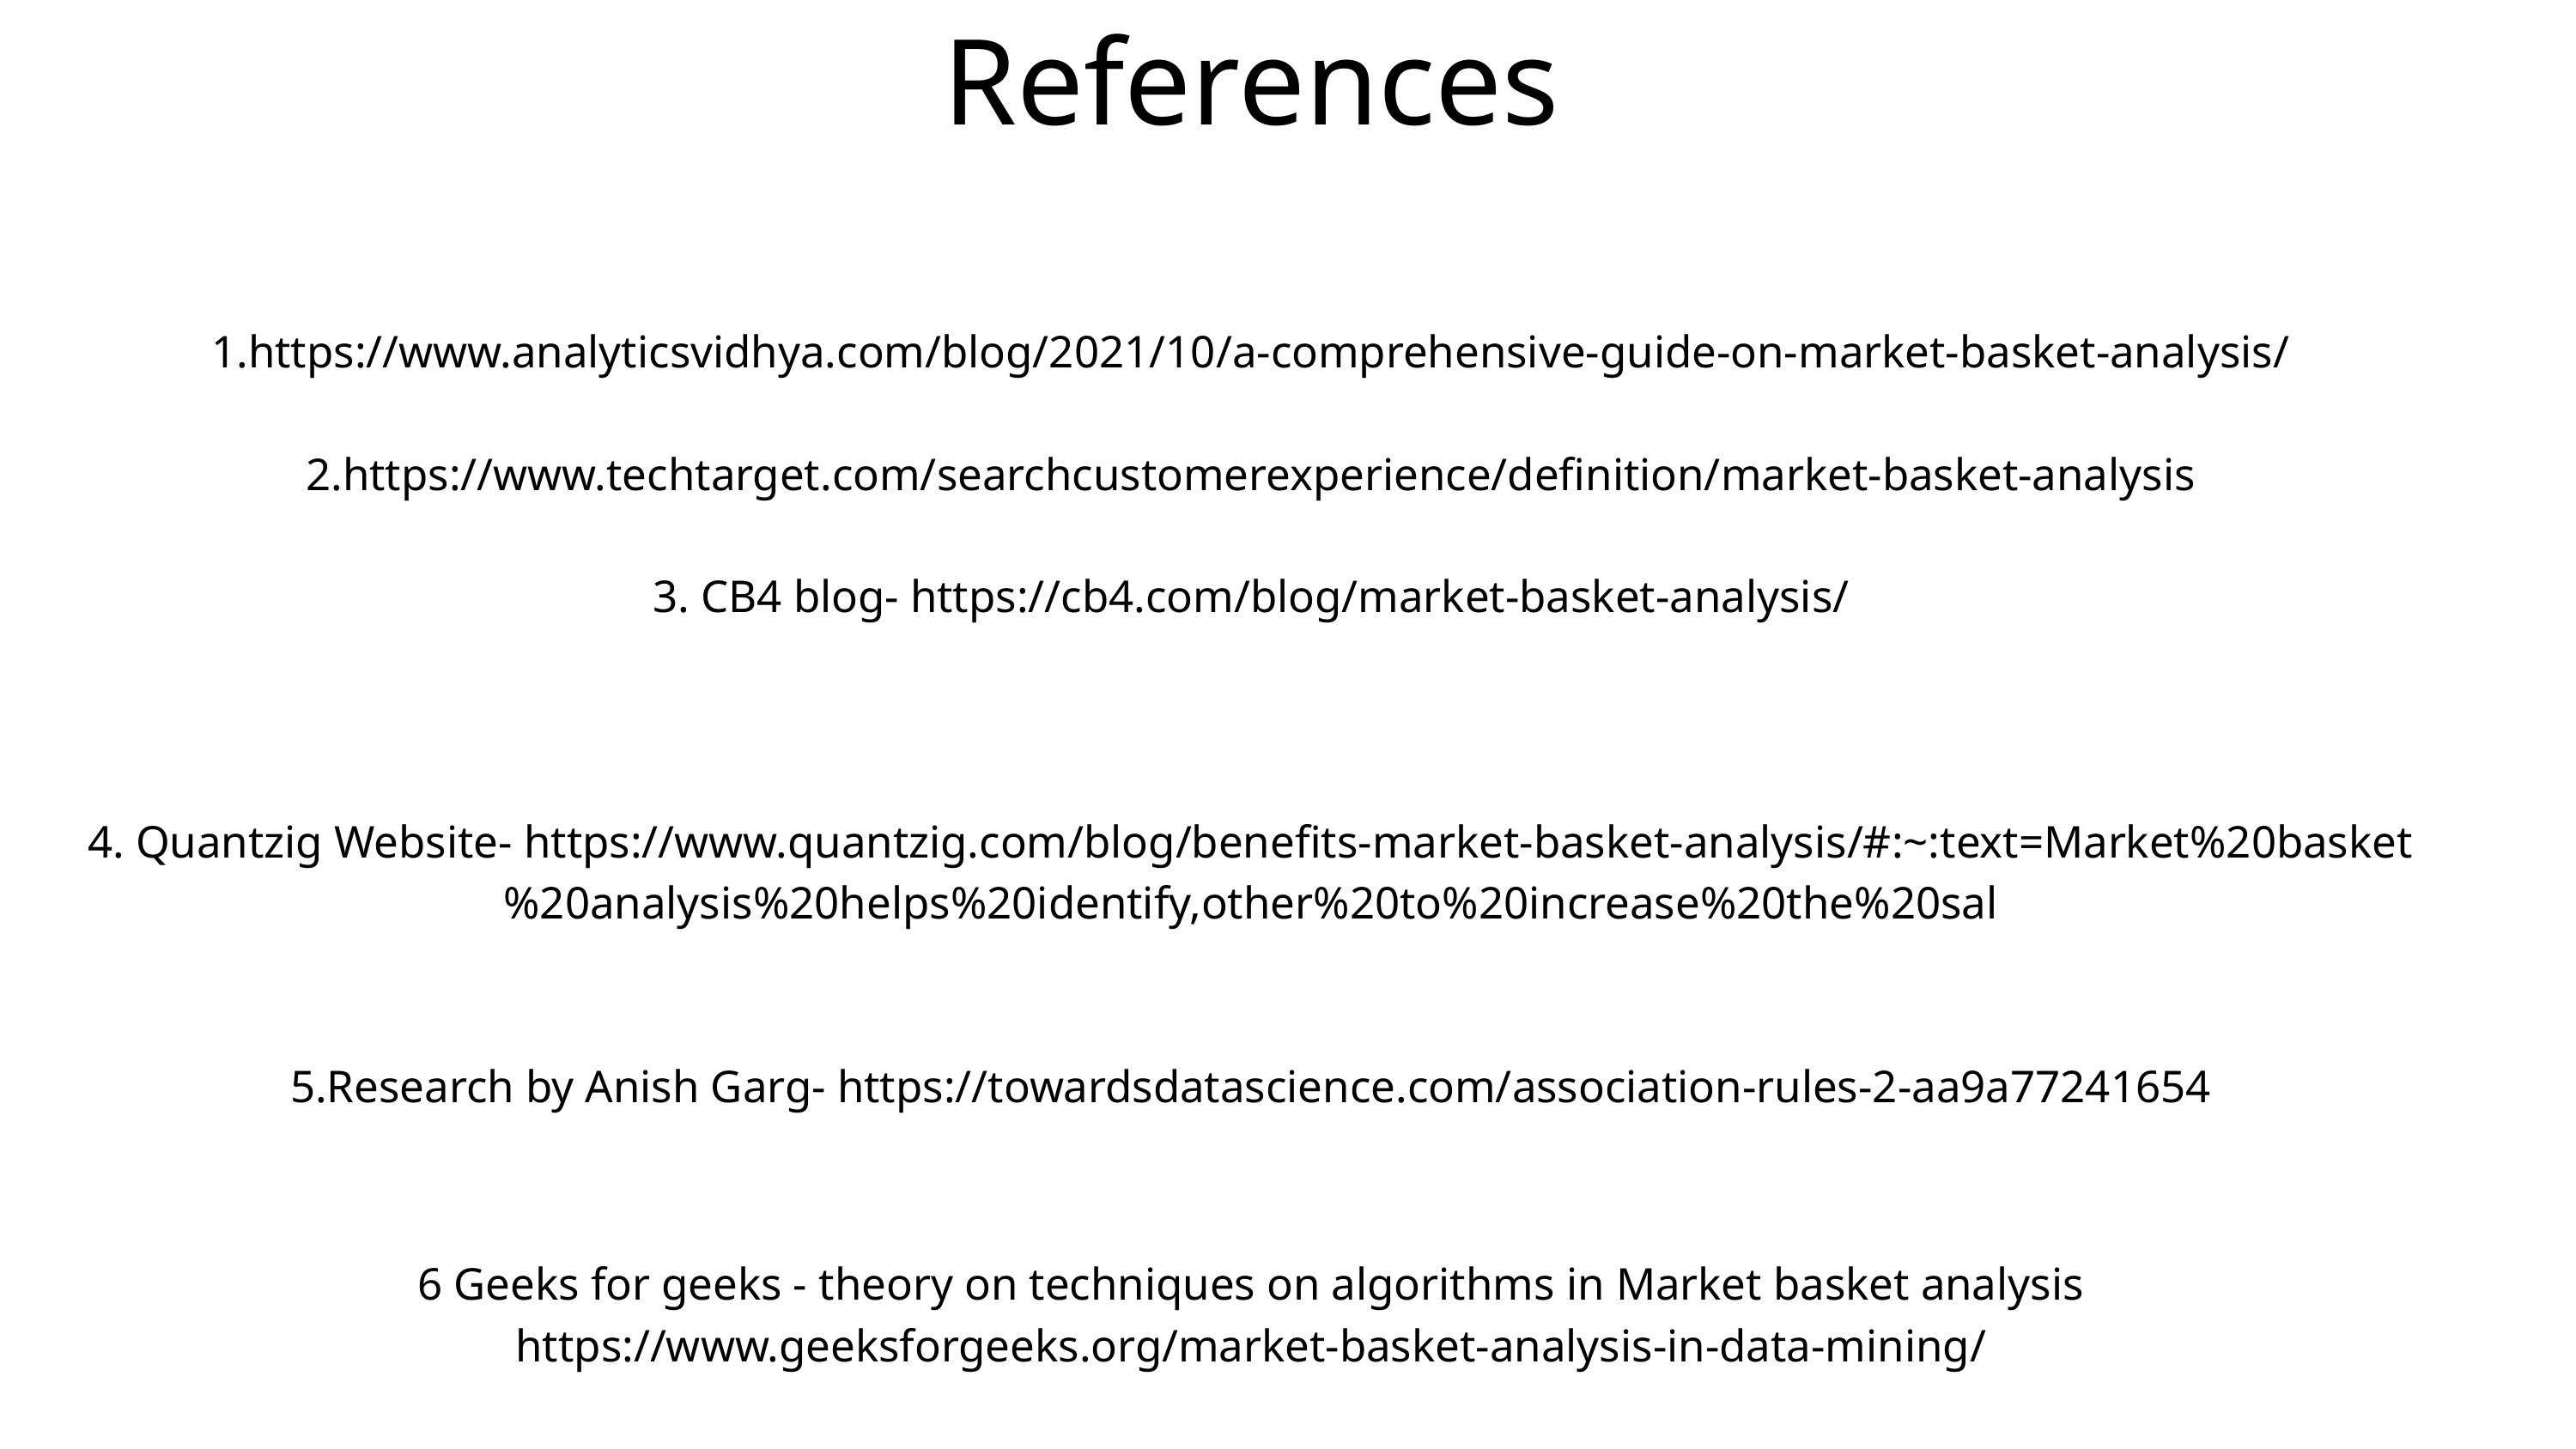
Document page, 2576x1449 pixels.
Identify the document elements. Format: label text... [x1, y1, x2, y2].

text_box References 1.https://www.analyticsvidhya.com/blog/2021/10/a-comprehensive-guide-on-market-basket-analysis/ 2.https://www.techtarget.com/searchcustomerexperience/definition/market-basket-analysis 3. CB4 blog- https://cb4.com/blog/market-basket-analysis/ 4. Quantzig Website- https://www.quantzig.com/blog/benefits-market-basket-analysis/#:~:text=Market%20basket%20analysis%20helps%20identify,other%20to%20increase%20the%20sal 5.Research by Anish Garg- https://towardsdatascience.com/association-rules-2-aa9a77241654 6 Geeks for geeks - theory on techniques on algorithms in Market basket analysis https://www.geeksforgeeks.org/market-basket-analysis-in-data-mining/ [72, 0, 2432, 1449]
